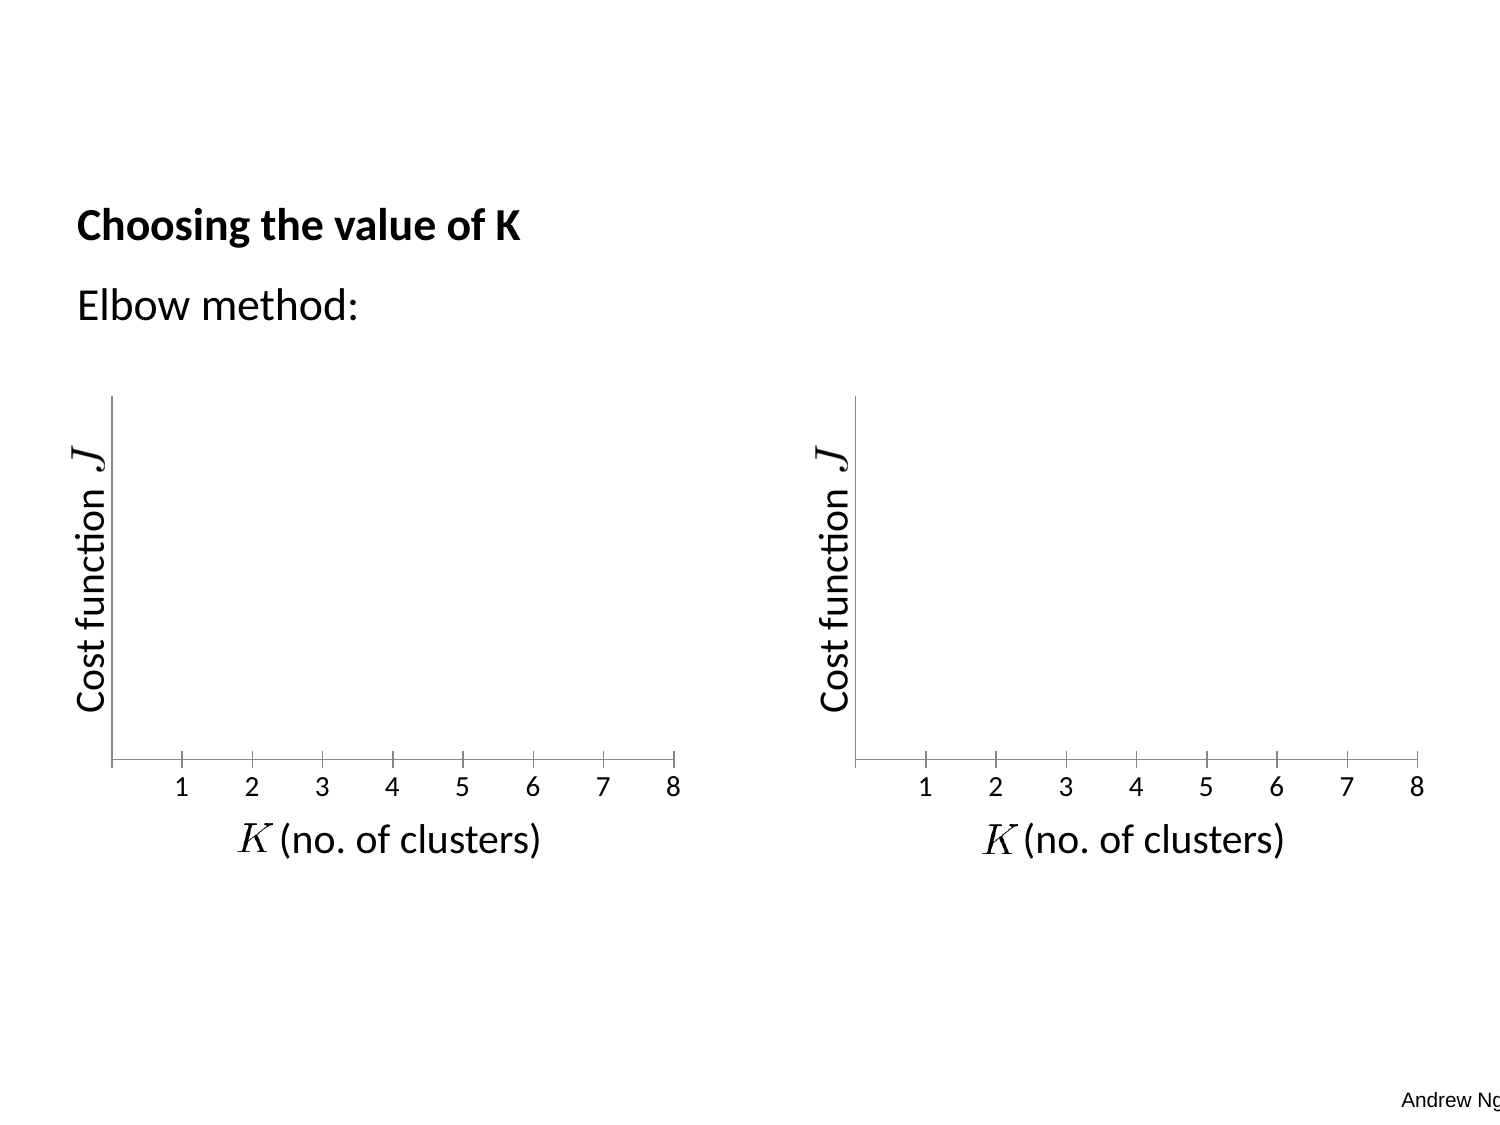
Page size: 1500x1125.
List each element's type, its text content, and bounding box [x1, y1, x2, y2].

text_box (no. of clusters) [1007, 821, 1369, 870]
chart [843, 387, 1438, 813]
picture [816, 446, 843, 471]
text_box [679, 543, 984, 610]
text_box (no. of clusters) [264, 821, 625, 870]
picture [72, 446, 99, 471]
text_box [0, 543, 240, 610]
chart [99, 387, 694, 813]
picture [237, 822, 273, 852]
text_box Choosing the value of K [62, 187, 1425, 258]
picture [982, 824, 1019, 854]
text_box Elbow method: [62, 266, 1425, 337]
